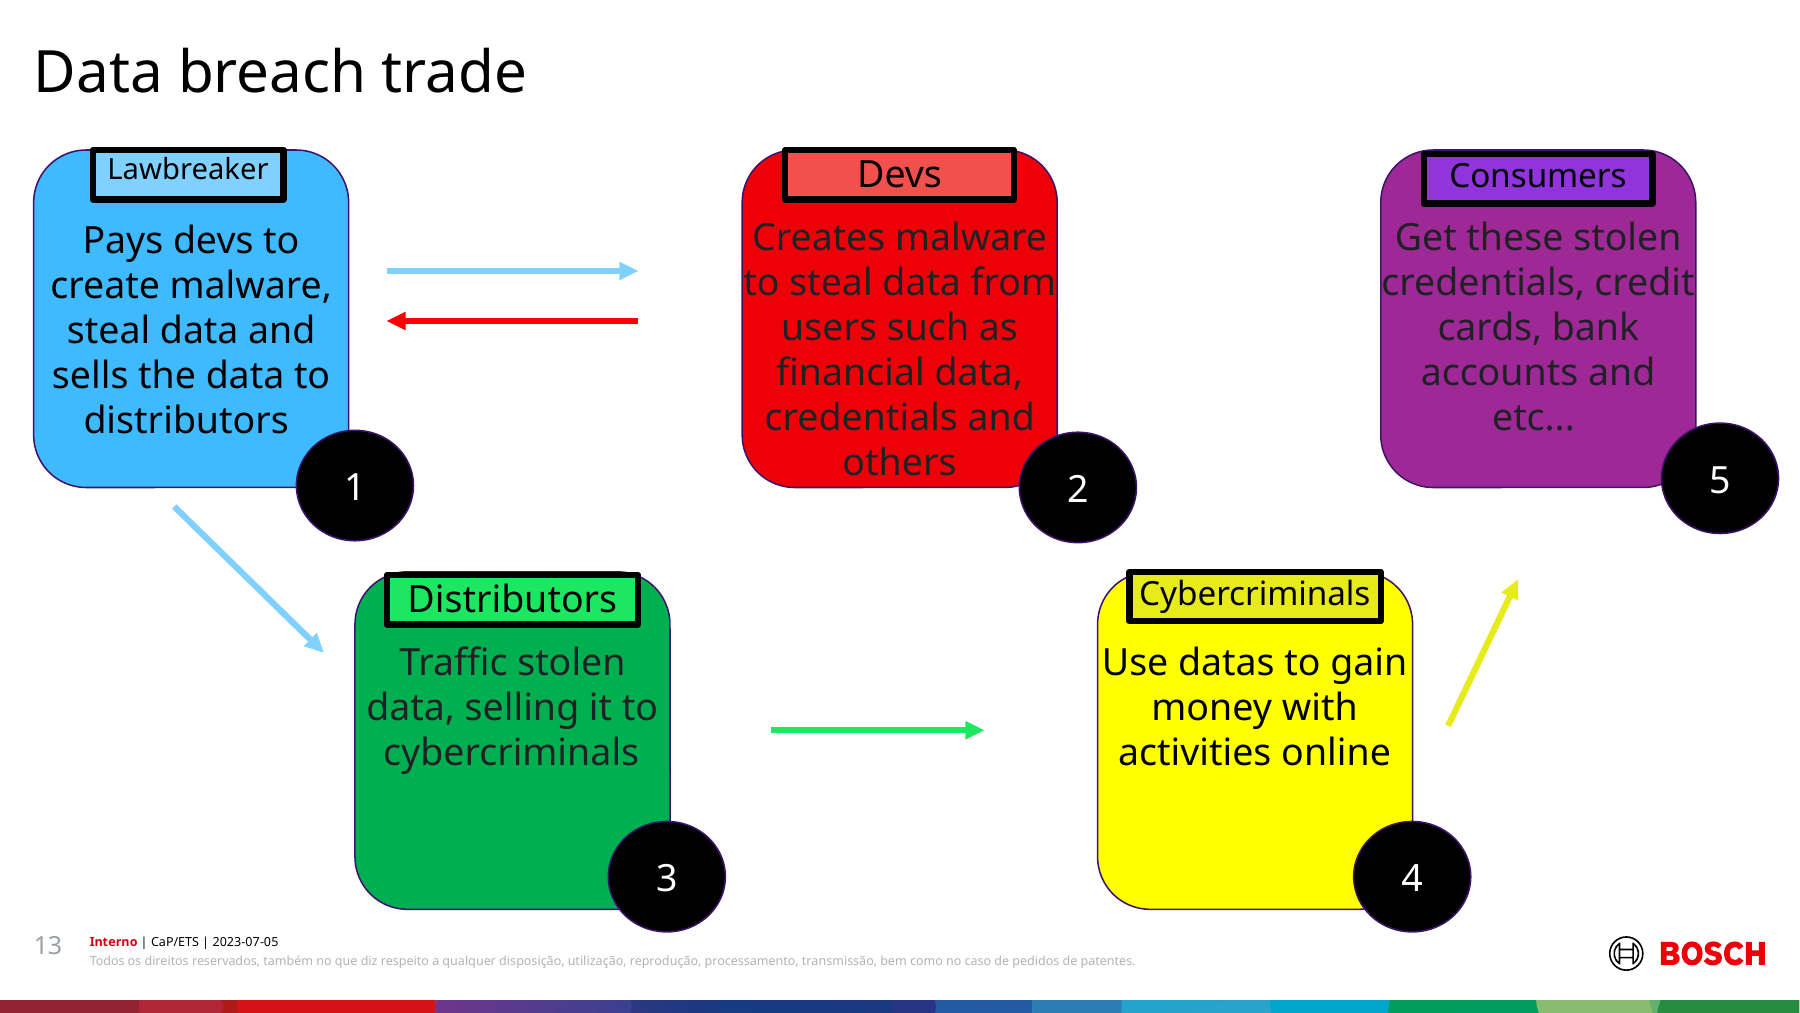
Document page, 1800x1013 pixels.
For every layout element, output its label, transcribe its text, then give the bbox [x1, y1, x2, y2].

text_box [355, 864, 619, 910]
text_box [33, 150, 349, 215]
text_box Traffic stolen data, selling it to cybercriminals [354, 638, 670, 864]
picture [1388, 1000, 1800, 1013]
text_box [174, 506, 324, 653]
slide_number 13 [33, 929, 81, 997]
text_box Pays devs to create malware, steal data and sells the data to distributors [33, 215, 349, 457]
text_box Use datas to gain money with activities online [1097, 638, 1412, 864]
text_box [38, 457, 304, 488]
text_box 2 [1019, 432, 1137, 543]
text_box Lawbreaker [92, 149, 284, 200]
text_box [354, 576, 670, 638]
text_box Devs [785, 149, 1014, 200]
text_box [1448, 579, 1518, 726]
text_box [1097, 576, 1413, 821]
text_box [1380, 150, 1696, 213]
text_box [743, 444, 1040, 488]
text_box [742, 150, 1058, 213]
list Data breach trade [33, 42, 1766, 107]
text_box [1098, 864, 1364, 910]
text_box 5 [1661, 423, 1779, 534]
text_box Distributors [386, 575, 639, 625]
text_box Cybercriminals [1129, 571, 1381, 622]
text_box Consumers [1423, 154, 1653, 204]
text_box Creates malware to steal data from users such as financial data, credentials and others [742, 213, 1058, 444]
text_box 4 [1353, 821, 1471, 932]
text_box 3 [608, 821, 726, 932]
text_box 1 [296, 430, 414, 541]
picture [0, 1000, 1270, 1013]
text_box [389, 571, 636, 575]
text_box [1381, 444, 1673, 488]
text_box Get these stolen credentials, credit cards, bank accounts and etc... [1380, 213, 1696, 444]
